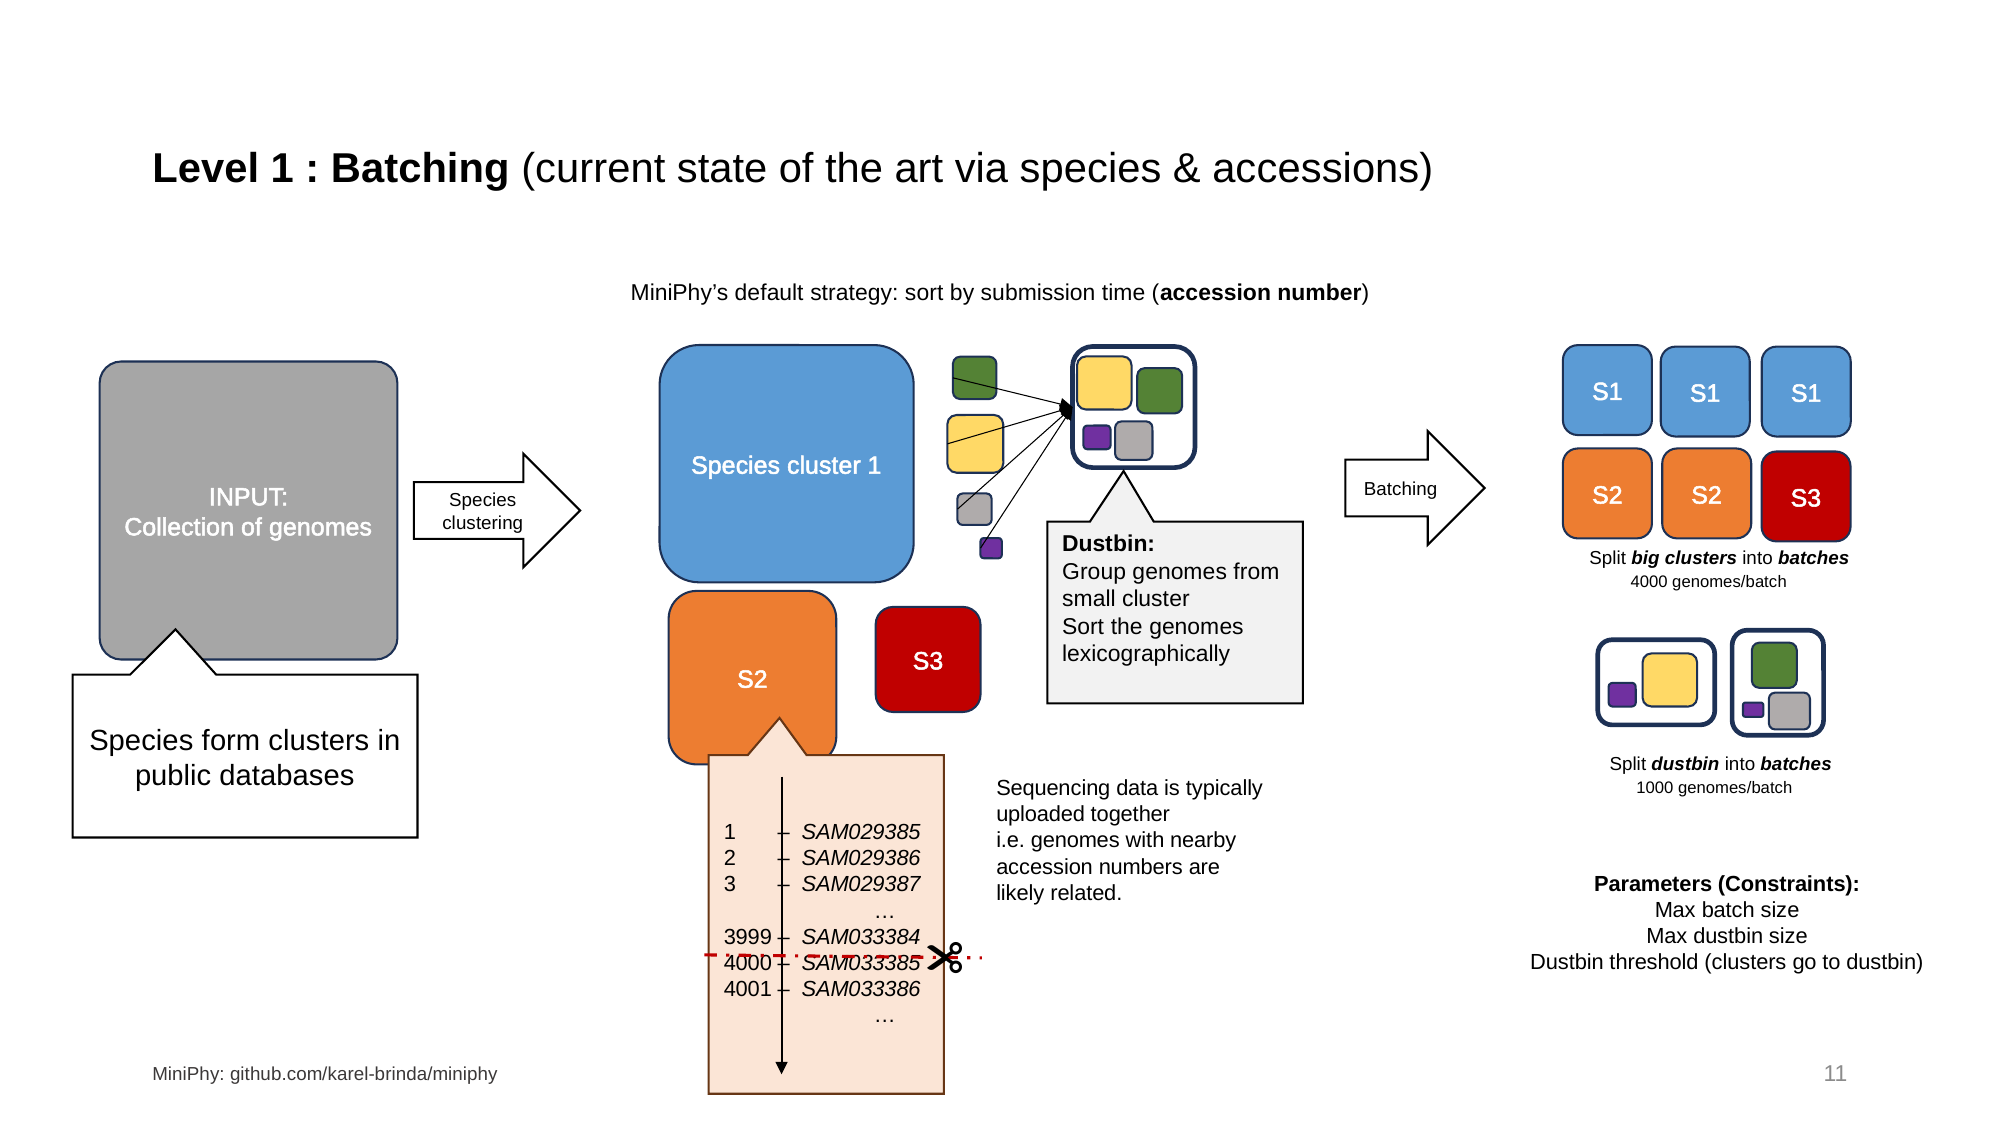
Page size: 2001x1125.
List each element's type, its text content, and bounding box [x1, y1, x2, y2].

text_box S2 [1661, 447, 1753, 528]
text_box [951, 355, 998, 401]
text_box S1 [1659, 345, 1751, 438]
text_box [704, 954, 927, 958]
text_box S3 [1760, 450, 1852, 528]
slide_number 11 [1412, 1042, 1863, 1103]
title Level 1 : Batching (current state of the art via species & accessions) [137, 59, 1863, 278]
text_box Species clustering [412, 451, 582, 570]
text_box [1072, 346, 1195, 468]
picture [927, 940, 962, 975]
text_box MiniPhy’s default strategy: sort by submission time (accession number) [556, 272, 1444, 326]
text_box [979, 537, 1003, 560]
text_box S2 [1561, 447, 1653, 539]
text_box Sequencing data is typically uploaded together i.e. genomes with nearby accession numbers are likely related. [981, 766, 1289, 939]
text_box [707, 716, 945, 776]
text_box Species form clusters in public databases [71, 627, 419, 839]
footer MiniPhy: github.com/karel-brinda/miniphy [137, 1042, 1338, 1103]
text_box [996, 377, 1073, 407]
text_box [991, 407, 1001, 510]
text_box S2 [667, 589, 838, 765]
text_box [501, 765, 854, 946]
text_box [1732, 630, 1824, 736]
text_box [946, 413, 991, 474]
text_box Species cluster 1 [658, 343, 915, 584]
text_box S3 [874, 605, 982, 714]
text_box Batching [1344, 428, 1487, 548]
text_box Dustbin: Group genomes from small cluster Sort the genomes lexicographically [1046, 469, 1304, 705]
text_box Split dustbin into batches [1594, 734, 1879, 795]
text_box [956, 492, 993, 526]
text_box S1 [1561, 344, 1653, 437]
text_box Parameters (Constraints): Max batch size Max dustbin size Dustbin threshold (clusters go to dustbin) [1504, 861, 1950, 989]
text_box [962, 954, 982, 958]
text_box INPUT: Collection of genomes [98, 360, 399, 661]
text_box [1597, 639, 1715, 725]
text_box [708, 776, 1017, 1075]
text_box S1 [1760, 345, 1852, 438]
text_box Split big clusters into batches [1574, 528, 1915, 589]
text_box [1001, 407, 1073, 549]
